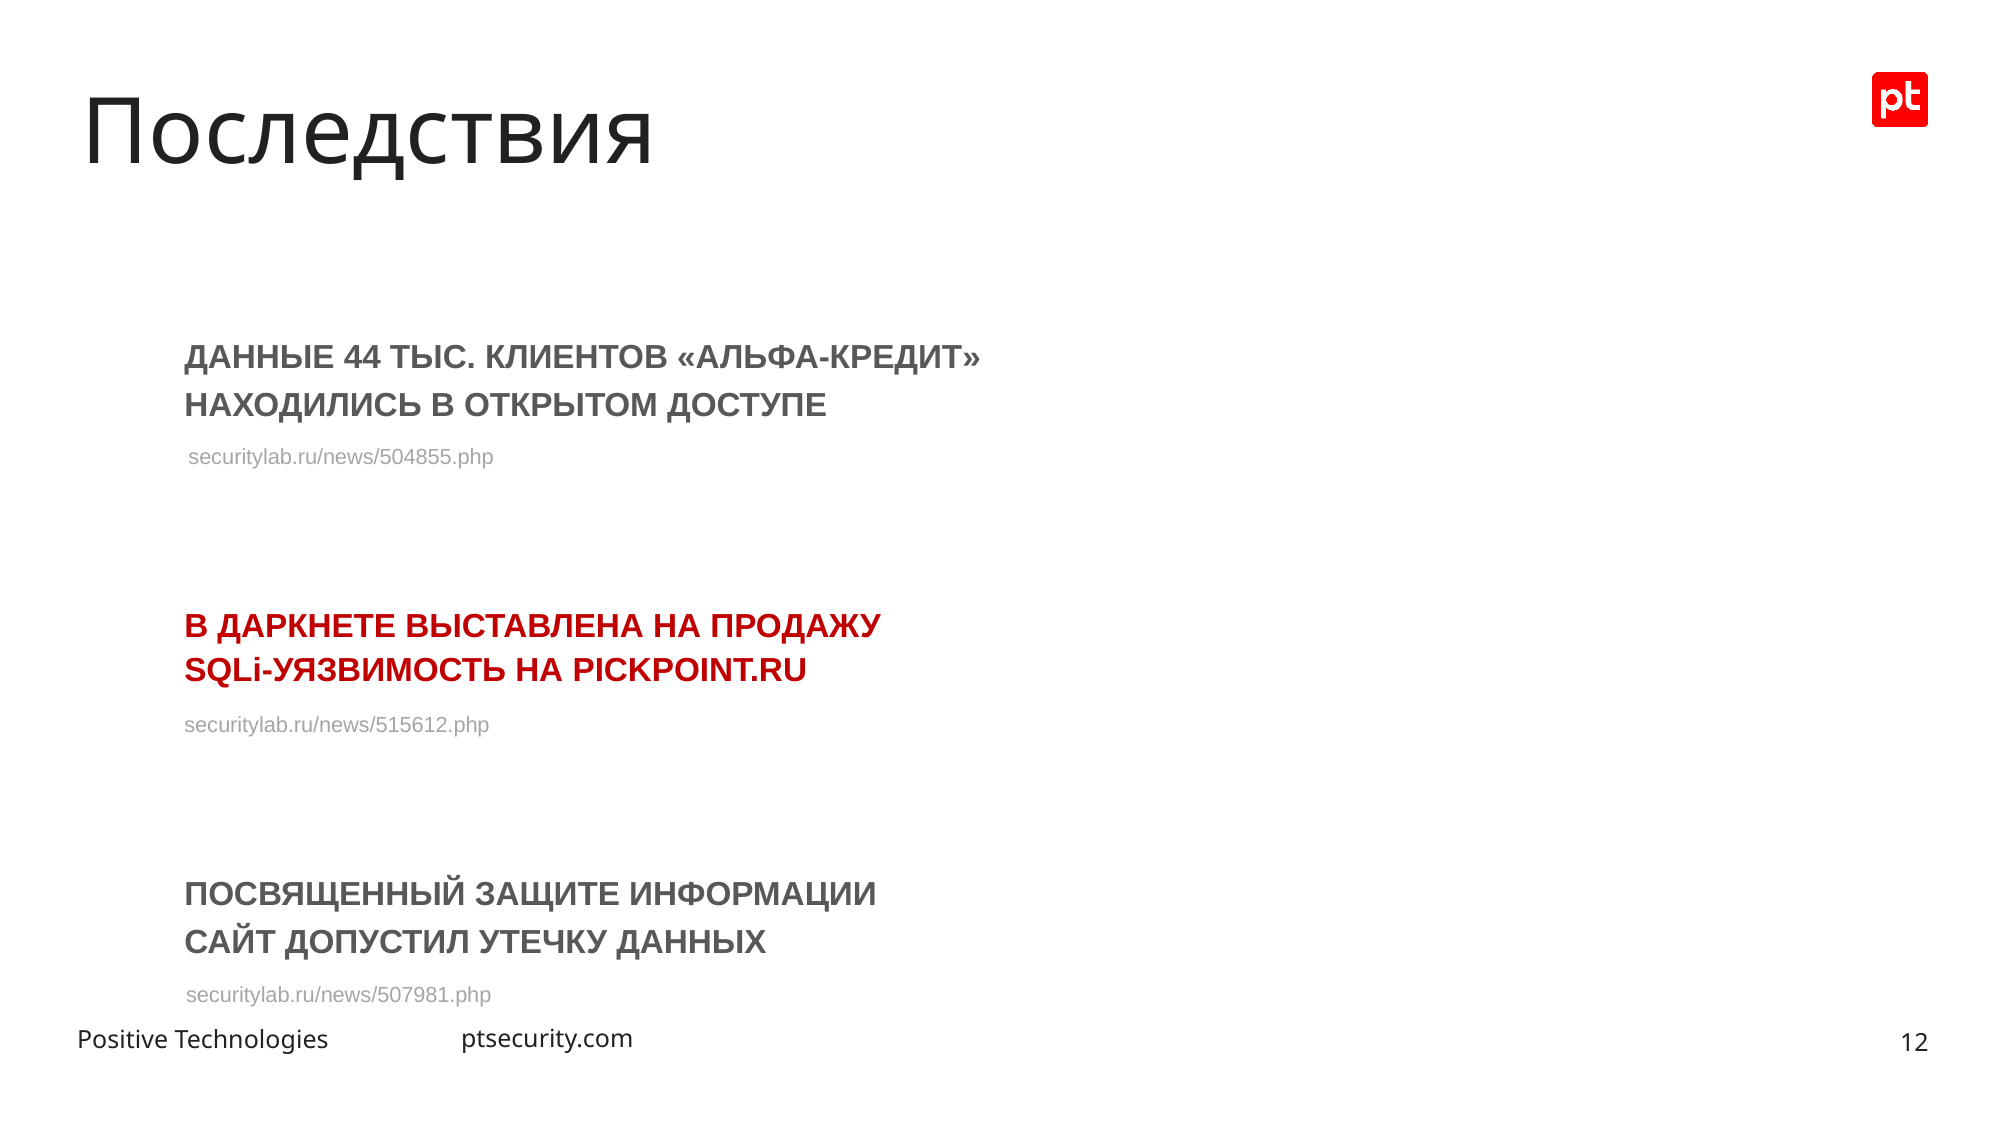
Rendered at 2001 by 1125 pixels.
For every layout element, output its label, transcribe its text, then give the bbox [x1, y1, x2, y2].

text_box ПОСВЯЩЕННЫЙ ЗАЩИТЕ ИНФОРМАЦИИ САЙТ ДОПУСТИЛ УТЕЧКУ ДАННЫХ [169, 857, 1093, 968]
text_box securitylab.ru/news/507981.php [171, 968, 507, 1015]
text_box securitylab.ru/news/515612.php [169, 698, 598, 745]
title Последствия [66, 76, 1647, 311]
slide_number 12 [1608, 1013, 1944, 1074]
text_box В ДАРКНЕТЕ ВЫСТАВЛЕНА НА ПРОДАЖУ SQLi-УЯЗВИМОСТЬ НА PICKPOINT.RU [169, 593, 946, 696]
text_box ДАННЫЕ 44 ТЫС. КЛИЕНТОВ «АЛЬФА-КРЕДИТ» НАХОДИЛИСЬ В ОТКРЫТОМ ДОСТУПЕ [169, 319, 1172, 431]
text_box [0, 533, 1003, 801]
text_box securitylab.ru/news/504855.php [173, 429, 509, 476]
picture [1872, 72, 1928, 127]
